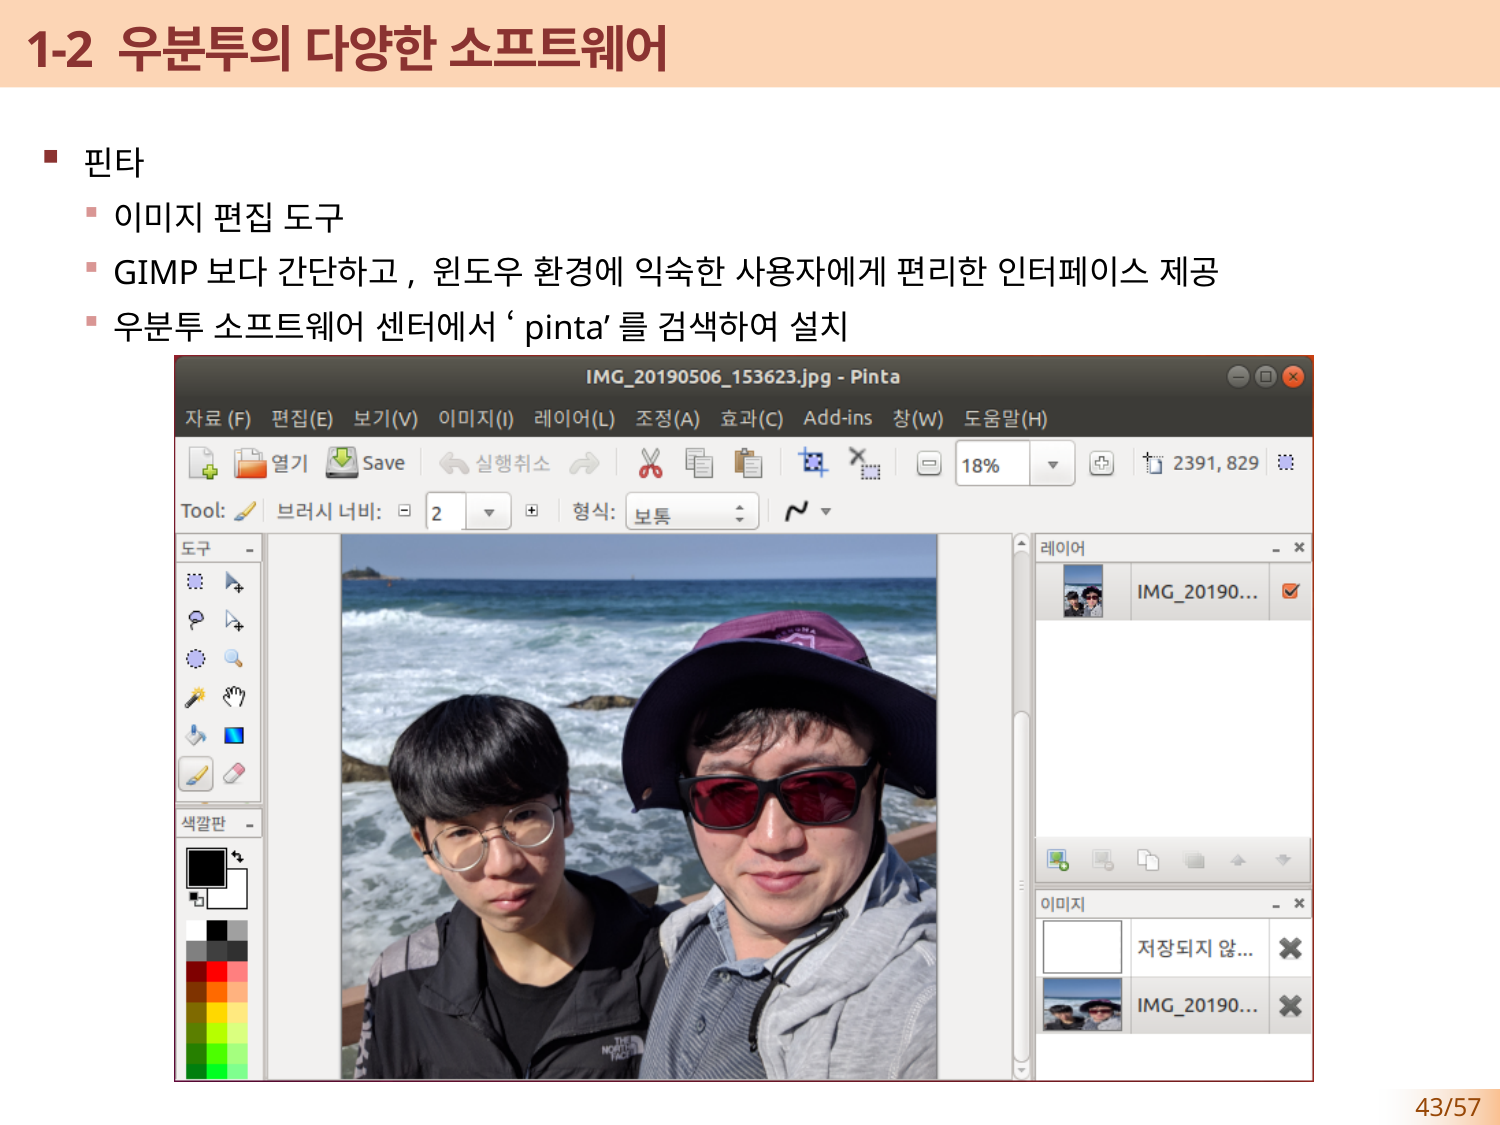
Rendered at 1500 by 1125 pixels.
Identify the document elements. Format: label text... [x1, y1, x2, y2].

picture [173, 355, 1314, 1082]
title 1-2 우분투의 다양한 소프트웨어 [10, 8, 1260, 87]
list 핀타 이미지 편집 도구 GIMP보다 간단하고, 윈도우 환경에 익숙한 사용자에게 편리한 인터페이스 제공 우분투 소프트웨어 센터에서 ‘pinta’를 검색하여 설치 [10, 126, 1481, 1057]
